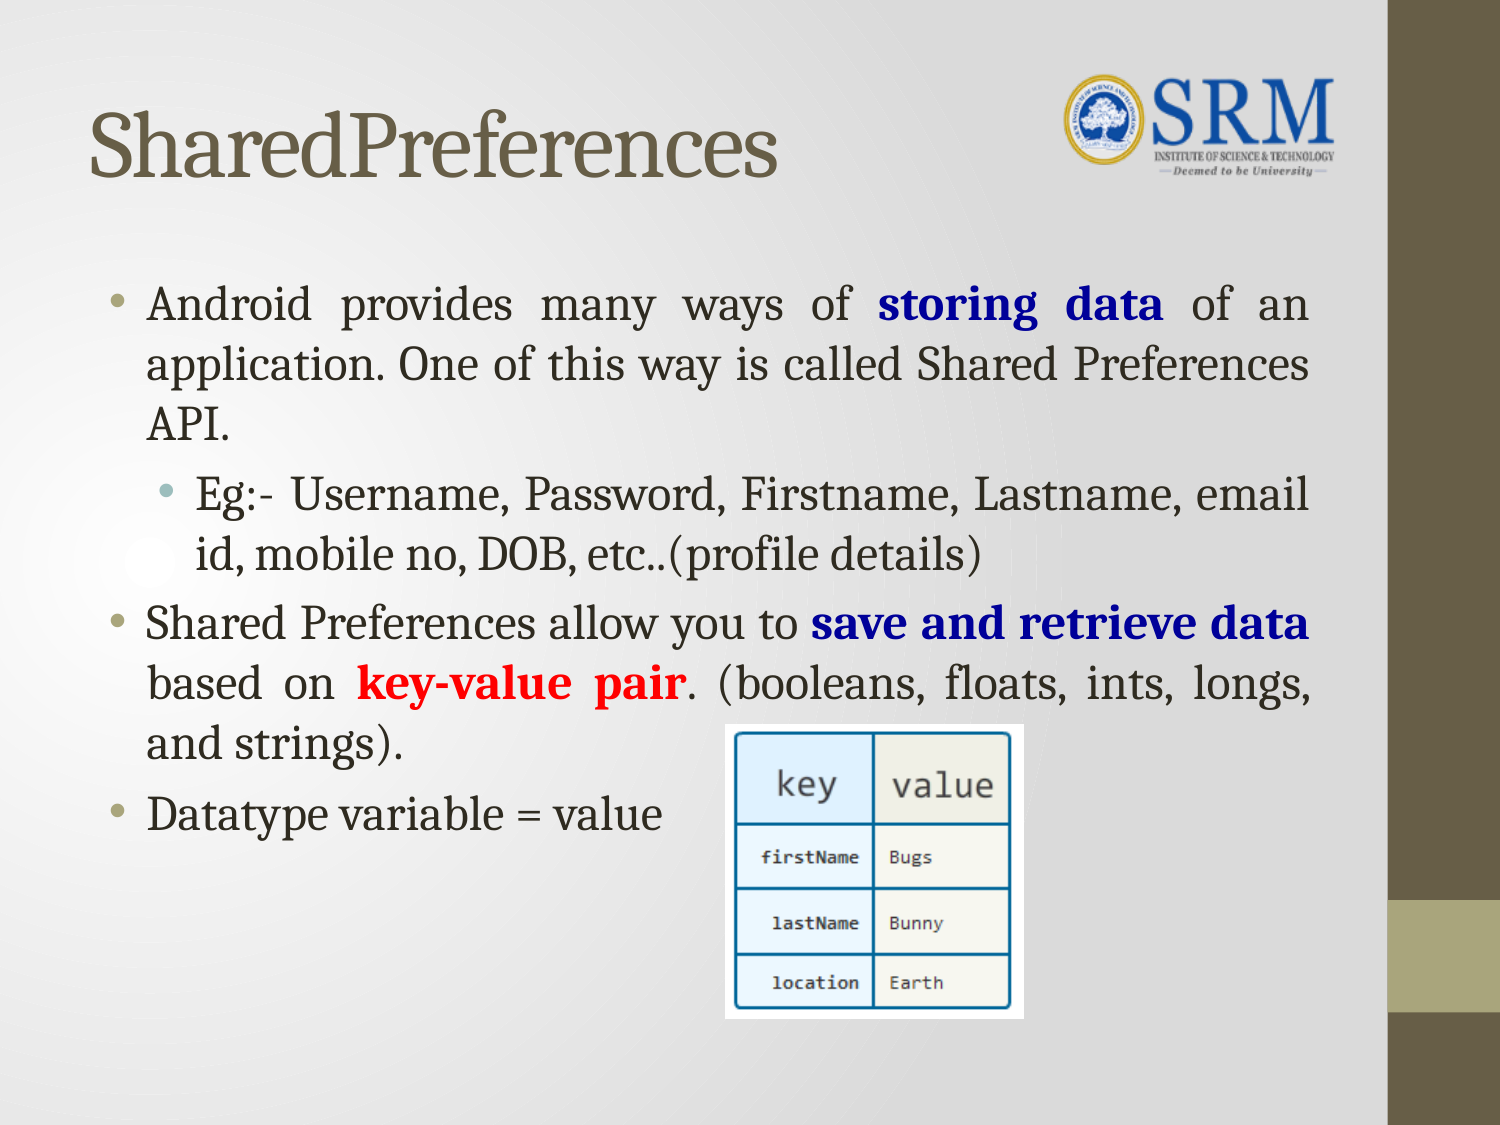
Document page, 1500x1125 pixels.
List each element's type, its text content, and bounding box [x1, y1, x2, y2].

title SharedPreferences [75, 45, 1050, 233]
list Android provides many ways of storing data of an application. One of this way is called Shared Preferences API. Eg:- Username, Password, Firstname, Lastname, email id, mobile no, DOB, etc..(profile details) Shared Preferences allow you to save and retrieve data based on key-value pair. (booleans, floats, ints, longs, and strings). Datatype variable = value [75, 262, 1325, 1050]
picture [1062, 37, 1338, 213]
picture [724, 724, 1024, 1020]
